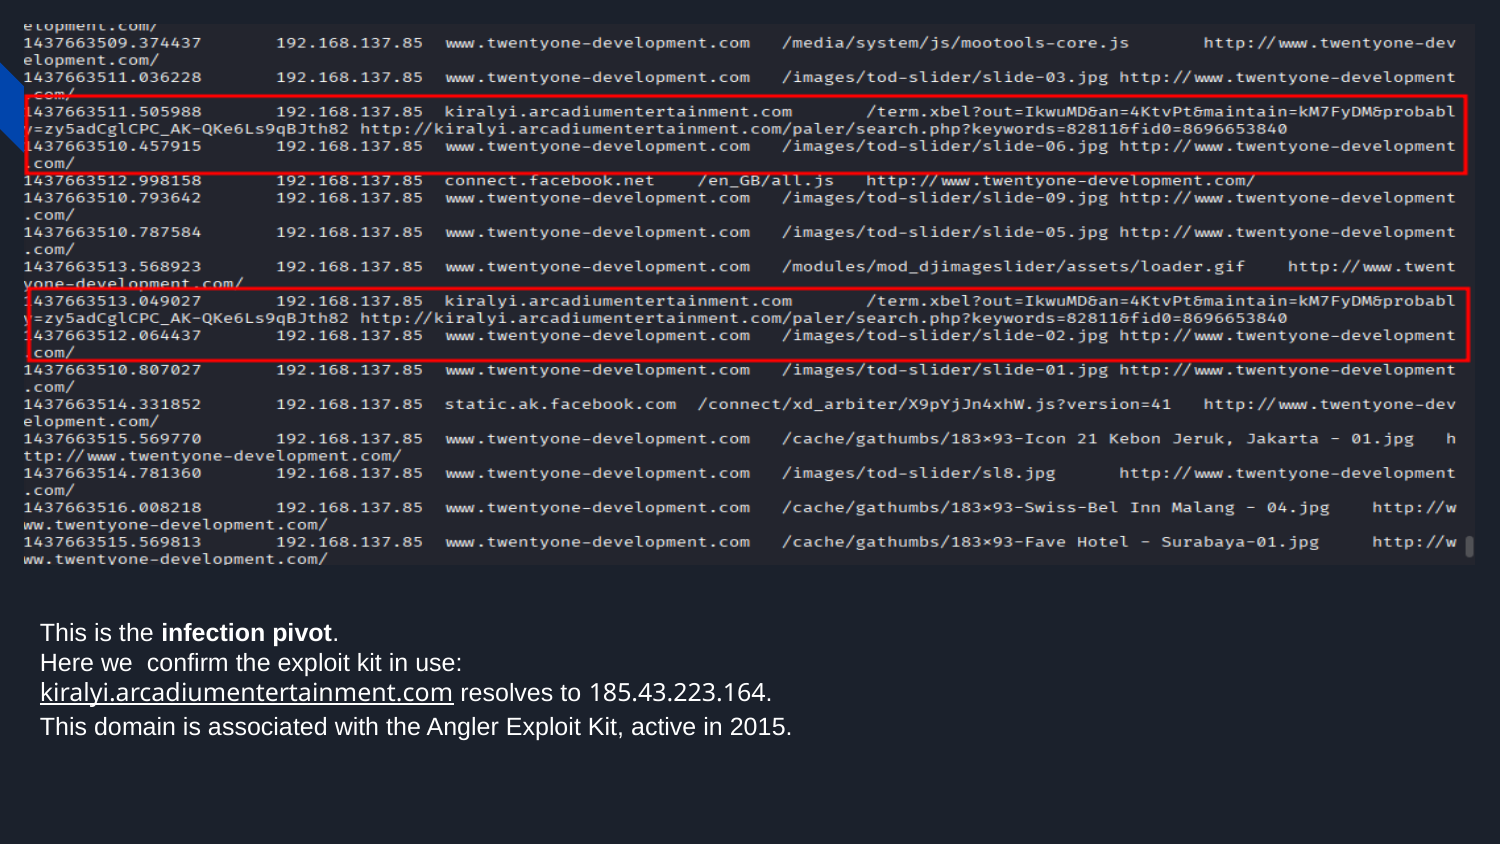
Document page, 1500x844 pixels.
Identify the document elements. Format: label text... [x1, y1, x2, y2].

picture [24, 24, 1476, 565]
text_box This is the infection pivot. Here we confirm the exploit kit in use: kiralyi.arcadiumentertainment.com resolves to 185.43.223.164. This domain is associated with the Angler Exploit Kit, active in 2015. [24, 601, 1475, 827]
